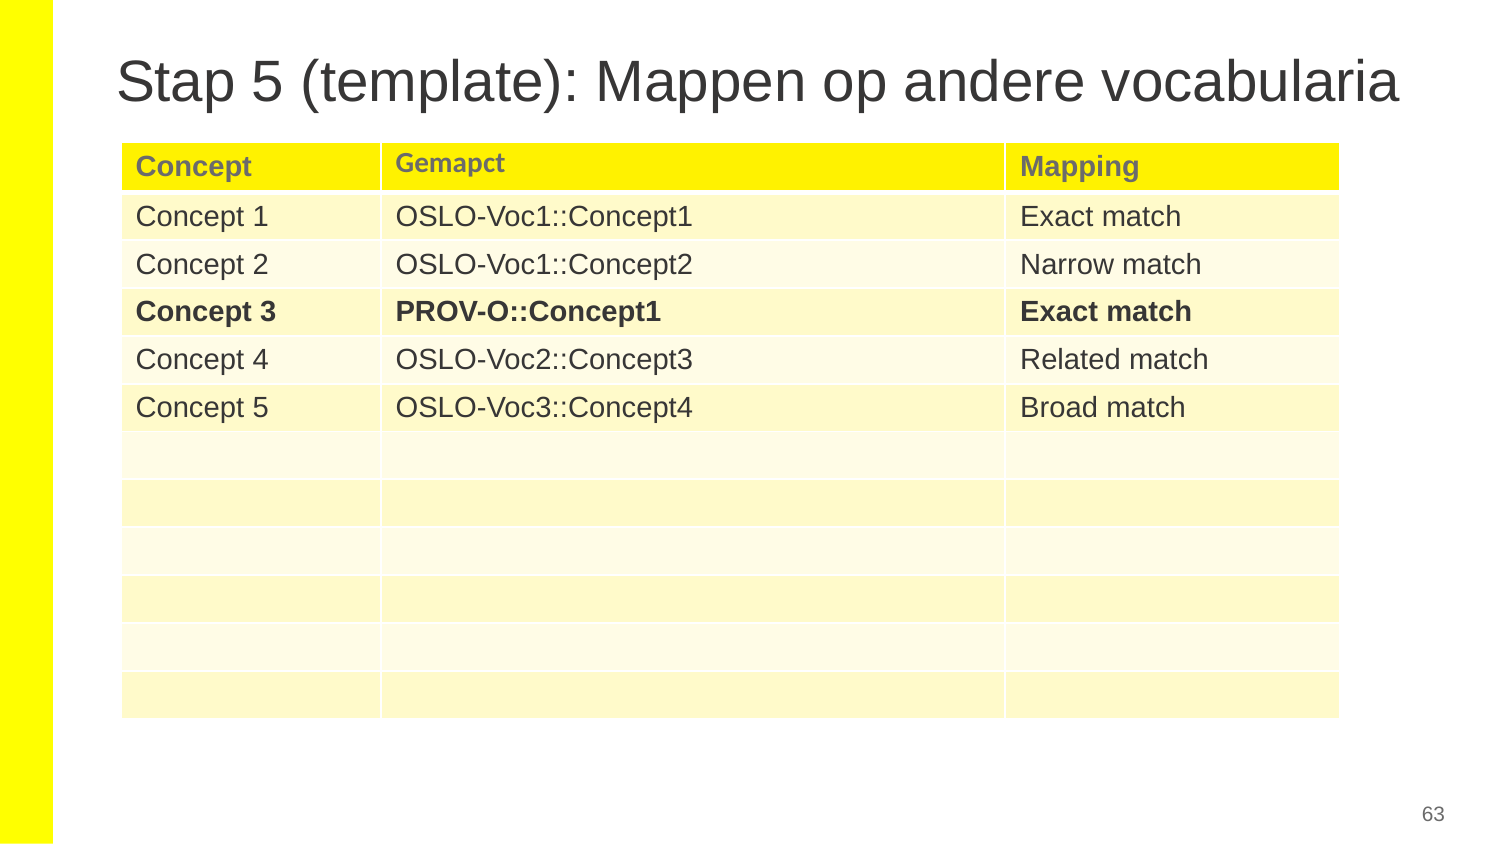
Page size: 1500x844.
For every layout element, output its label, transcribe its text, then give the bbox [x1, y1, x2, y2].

table_cell OSLO-Voc2::Concept3 [382, 337, 1004, 383]
table_cell Exact match [1006, 195, 1339, 239]
table_cell Concept 1 [122, 195, 380, 239]
table_cell [382, 624, 1004, 670]
table_cell OSLO-Voc1::Concept2 [382, 241, 1004, 287]
table_cell [122, 672, 380, 718]
table_cell Concept 3 [122, 289, 380, 335]
table_cell Concept 2 [122, 241, 380, 287]
table_cell [1006, 624, 1339, 670]
table_cell Concept 4 [122, 337, 380, 383]
table_cell [122, 432, 380, 478]
table_cell [122, 624, 380, 670]
table_cell Broad match [1006, 385, 1339, 431]
table_cell Concept 5 [122, 385, 380, 431]
table_cell OSLO-Voc1::Concept1 [382, 195, 1004, 239]
table_cell [382, 528, 1004, 574]
table_cell [382, 480, 1004, 526]
table_cell [122, 480, 380, 526]
table_cell OSLO-Voc3::Concept4 [382, 385, 1004, 431]
table_cell [382, 432, 1004, 478]
table_cell [122, 528, 380, 574]
table_header Mapping [1006, 143, 1339, 190]
table_cell [122, 576, 380, 622]
table_cell [1006, 480, 1339, 526]
table_cell PROV-O::Concept1 [382, 289, 1004, 335]
table_cell [1006, 432, 1339, 478]
table_cell Related match [1006, 337, 1339, 383]
table_cell [382, 672, 1004, 718]
title Stap 5 (template): Mappen op andere vocabularia [103, 44, 1453, 167]
table_cell Narrow match [1006, 241, 1339, 287]
table_cell [1006, 528, 1339, 574]
table_cell [1006, 576, 1339, 622]
table_cell [1006, 672, 1339, 718]
table_cell Exact match [1006, 289, 1339, 335]
slide_number 63 [1339, 796, 1452, 829]
table_header Concept [122, 143, 380, 190]
table_header Gemapct [382, 143, 1004, 190]
table_cell [382, 576, 1004, 622]
